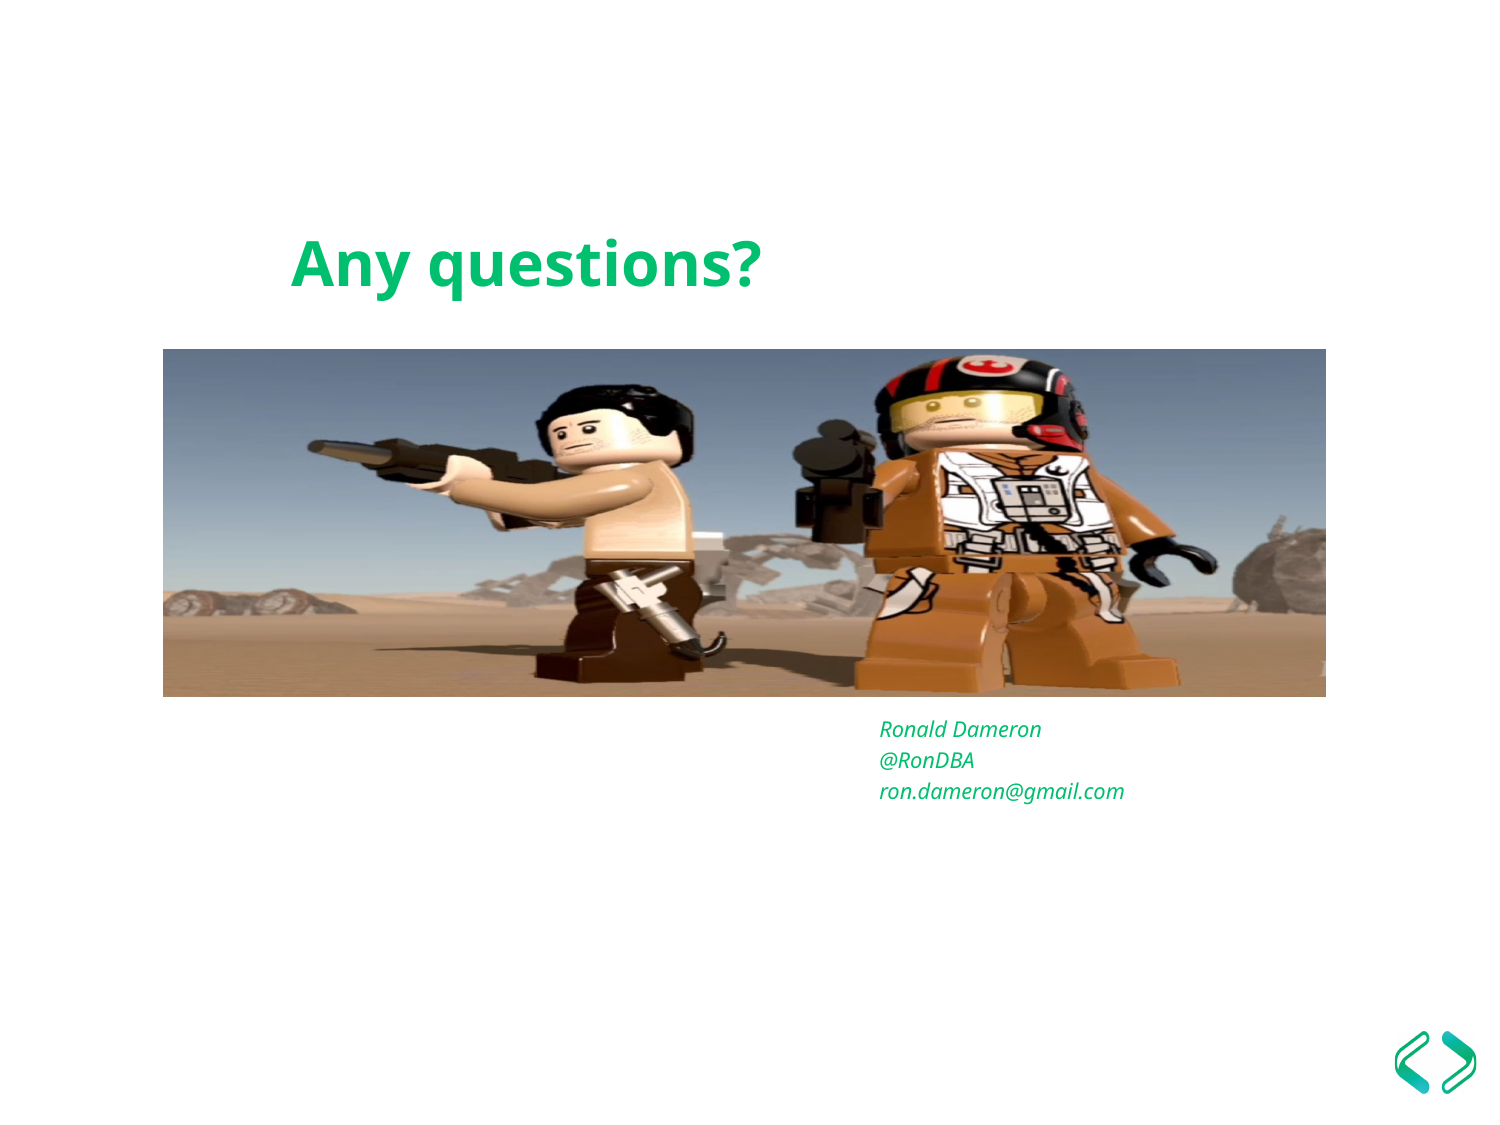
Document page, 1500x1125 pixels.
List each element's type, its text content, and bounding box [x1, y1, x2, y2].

list Ronald Dameron @RonDBA ron.dameron@gmail.com [879, 716, 1250, 854]
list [163, 349, 1326, 697]
title Any questions? [291, 223, 931, 299]
